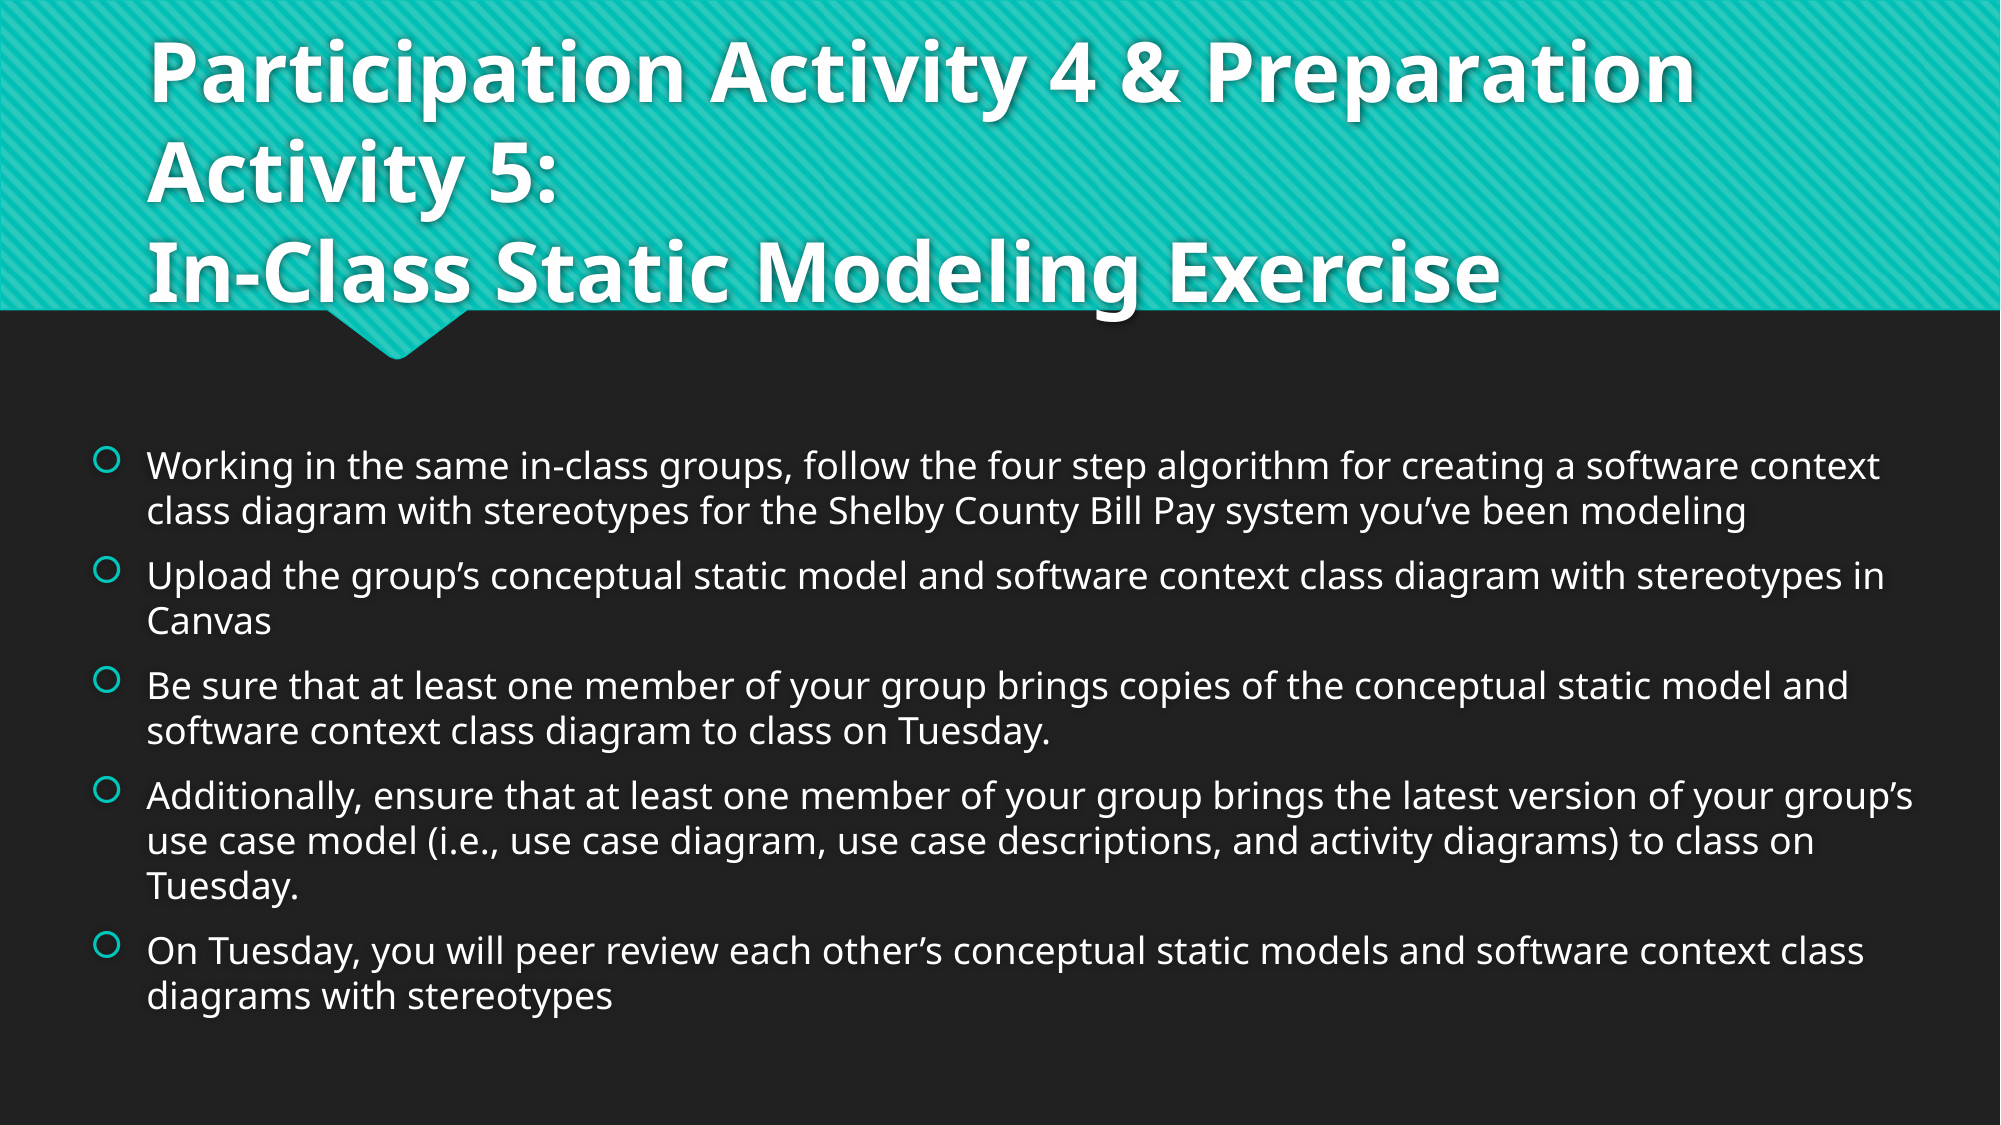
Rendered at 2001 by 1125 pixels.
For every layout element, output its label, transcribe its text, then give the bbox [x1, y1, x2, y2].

title Participation Activity 4 & Preparation Activity 5: In-Class Static Modeling Exercise [132, 167, 1868, 328]
list Working in the same in-class groups, follow the four step algorithm for creating a software context class diagram with stereotypes for the Shelby County Bill Pay system you’ve been modeling Upload the group’s conceptual static model and software context class diagram with stereotypes in Canvas Be sure that at least one member of your group brings copies of the conceptual static model and software context class diagram to class on Tuesday. Additionally, ensure that at least one member of your group brings the latest version of your group’s use case model (i.e., use case diagram, use case descriptions, and activity diagrams) to class on Tuesday. On Tuesday, you will peer review each other’s conceptual static models and software context class diagrams with stereotypes [75, 362, 1942, 1096]
